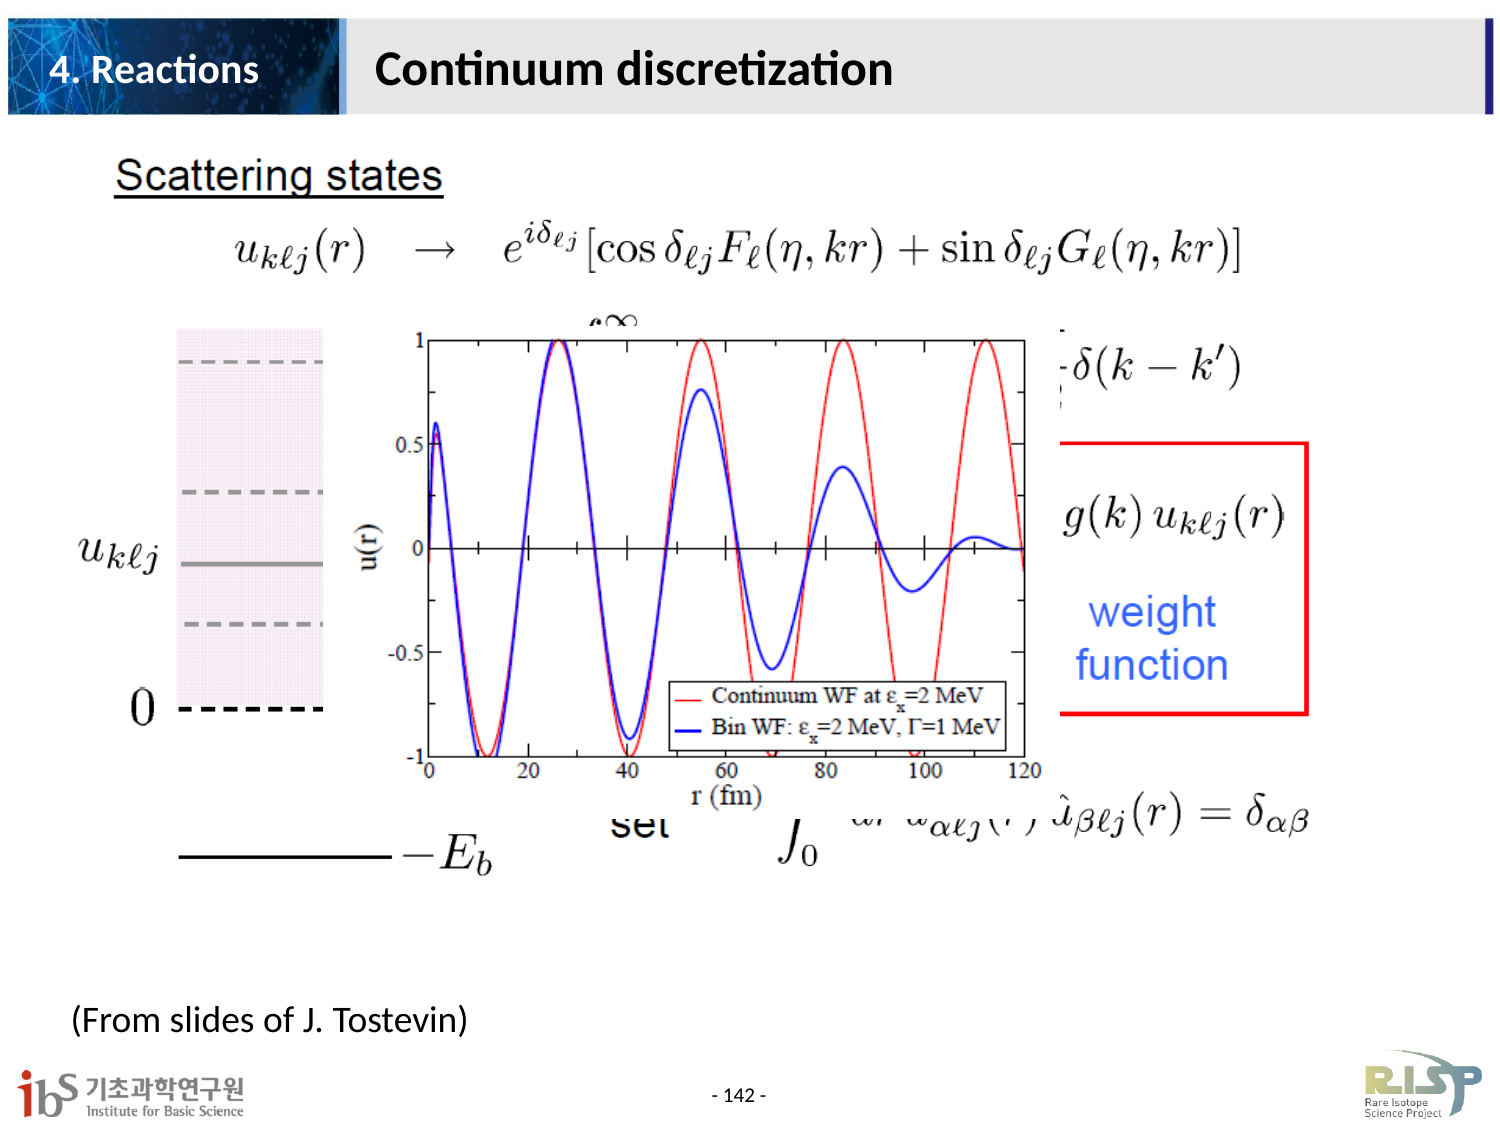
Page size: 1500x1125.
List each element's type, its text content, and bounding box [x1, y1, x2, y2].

picture [1364, 1049, 1482, 1119]
picture [17, 1070, 243, 1117]
picture [55, 148, 1329, 885]
picture [2, 10, 1500, 130]
text_box (From slides of J. Tostevin) [55, 987, 485, 1048]
